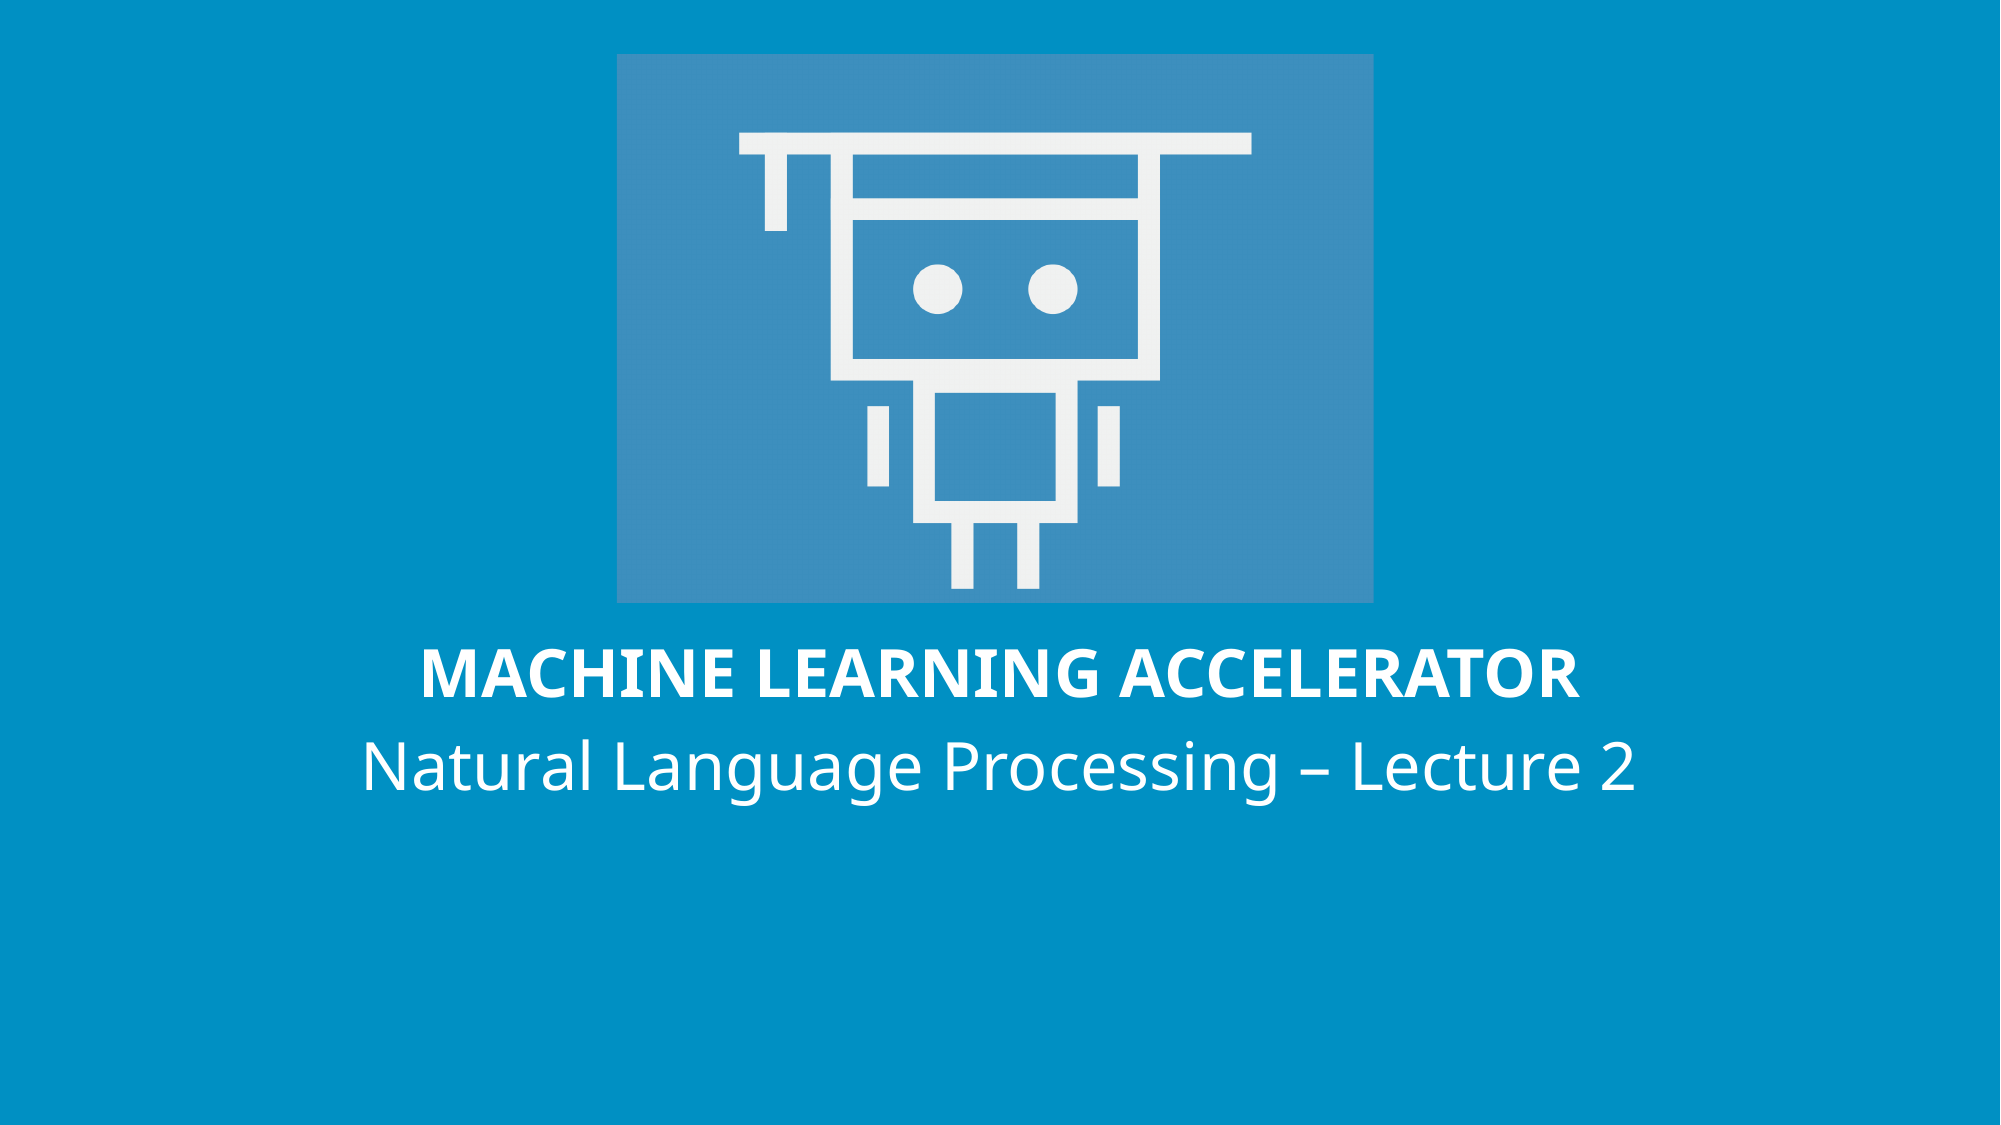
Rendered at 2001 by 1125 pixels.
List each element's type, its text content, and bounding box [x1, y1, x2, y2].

list MACHINE LEARNING ACCELERATOR Natural Language Processing – Lecture 2 [219, 633, 1781, 832]
picture [618, 55, 1373, 602]
